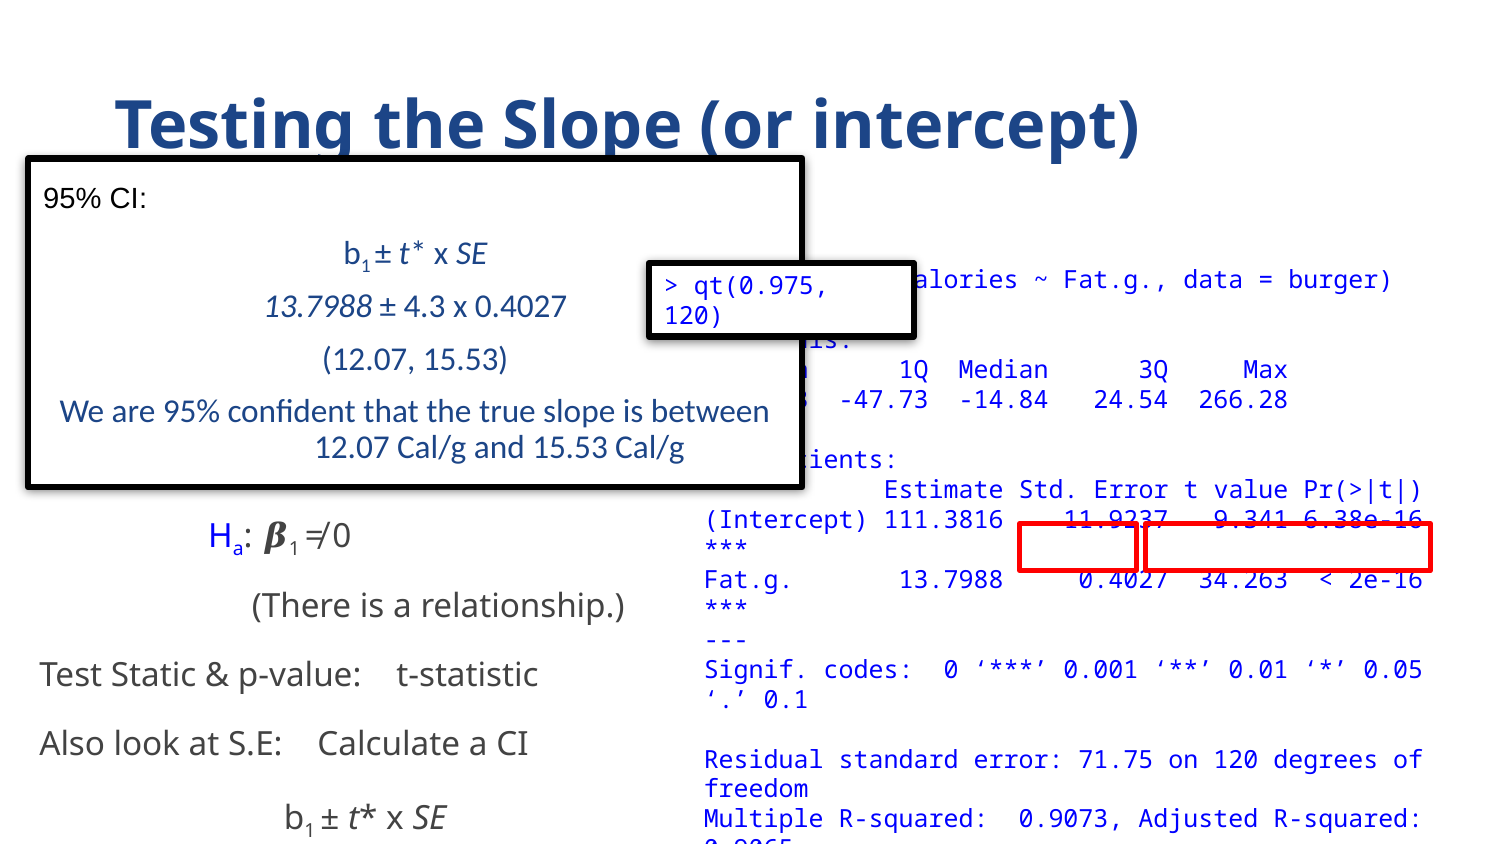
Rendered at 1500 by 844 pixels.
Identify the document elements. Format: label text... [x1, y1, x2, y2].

title Testing the Slope (or intercept) [103, 44, 1397, 208]
text_box Call: lm(formula = Calories ~ Fat.g., data = burger) Residuals: Min 1Q Median 3Q Max -150.93 -47.73 -14.84 24.54 266.28 Coefficients: Estimate Std. Error t value Pr(>|t|) (Intercept) 111.3816 11.9237 9.341 6.38e-16 *** Fat.g. 13.7988 0.4027 34.263 < 2e-16 *** --- Signif. codes: 0 ‘***’ 0.001 ‘**’ 0.01 ‘*’ 0.05 ‘.’ 0.1 Residual standard error: 71.75 on 120 degrees of freedom Multiple R-squared: 0.9073, Adjusted R-squared: 0.9065 F-statistic: 1174 on 1 and 120 DF, p-value: < 2.2e-16 [688, 219, 1492, 764]
text_box 95% CI: b1 ± t* x SE 13.7988 ± 4.3 x 0.4027 (12.07, 15.53) We are 95% confident that the true slope is between 12.07 Cal/g and 15.53 Cal/g [28, 158, 803, 488]
text_box [1145, 523, 1431, 571]
list Question: Does the slope in our model indicate a meaningful relationship? Hypothesis: H0: 𝜷1 = 0 (There is no relationship.) Ha: 𝜷1 ≠ 0 (There is a relationship.) Test Static & p-value: t-statistic Also look at S.E: Calculate a CI b1 ± t* x SE (Use df = n - #of predictors - 1) [28, 496, 703, 819]
text_box [1019, 523, 1137, 571]
text_box > qt(0.975, 120) [648, 263, 914, 337]
